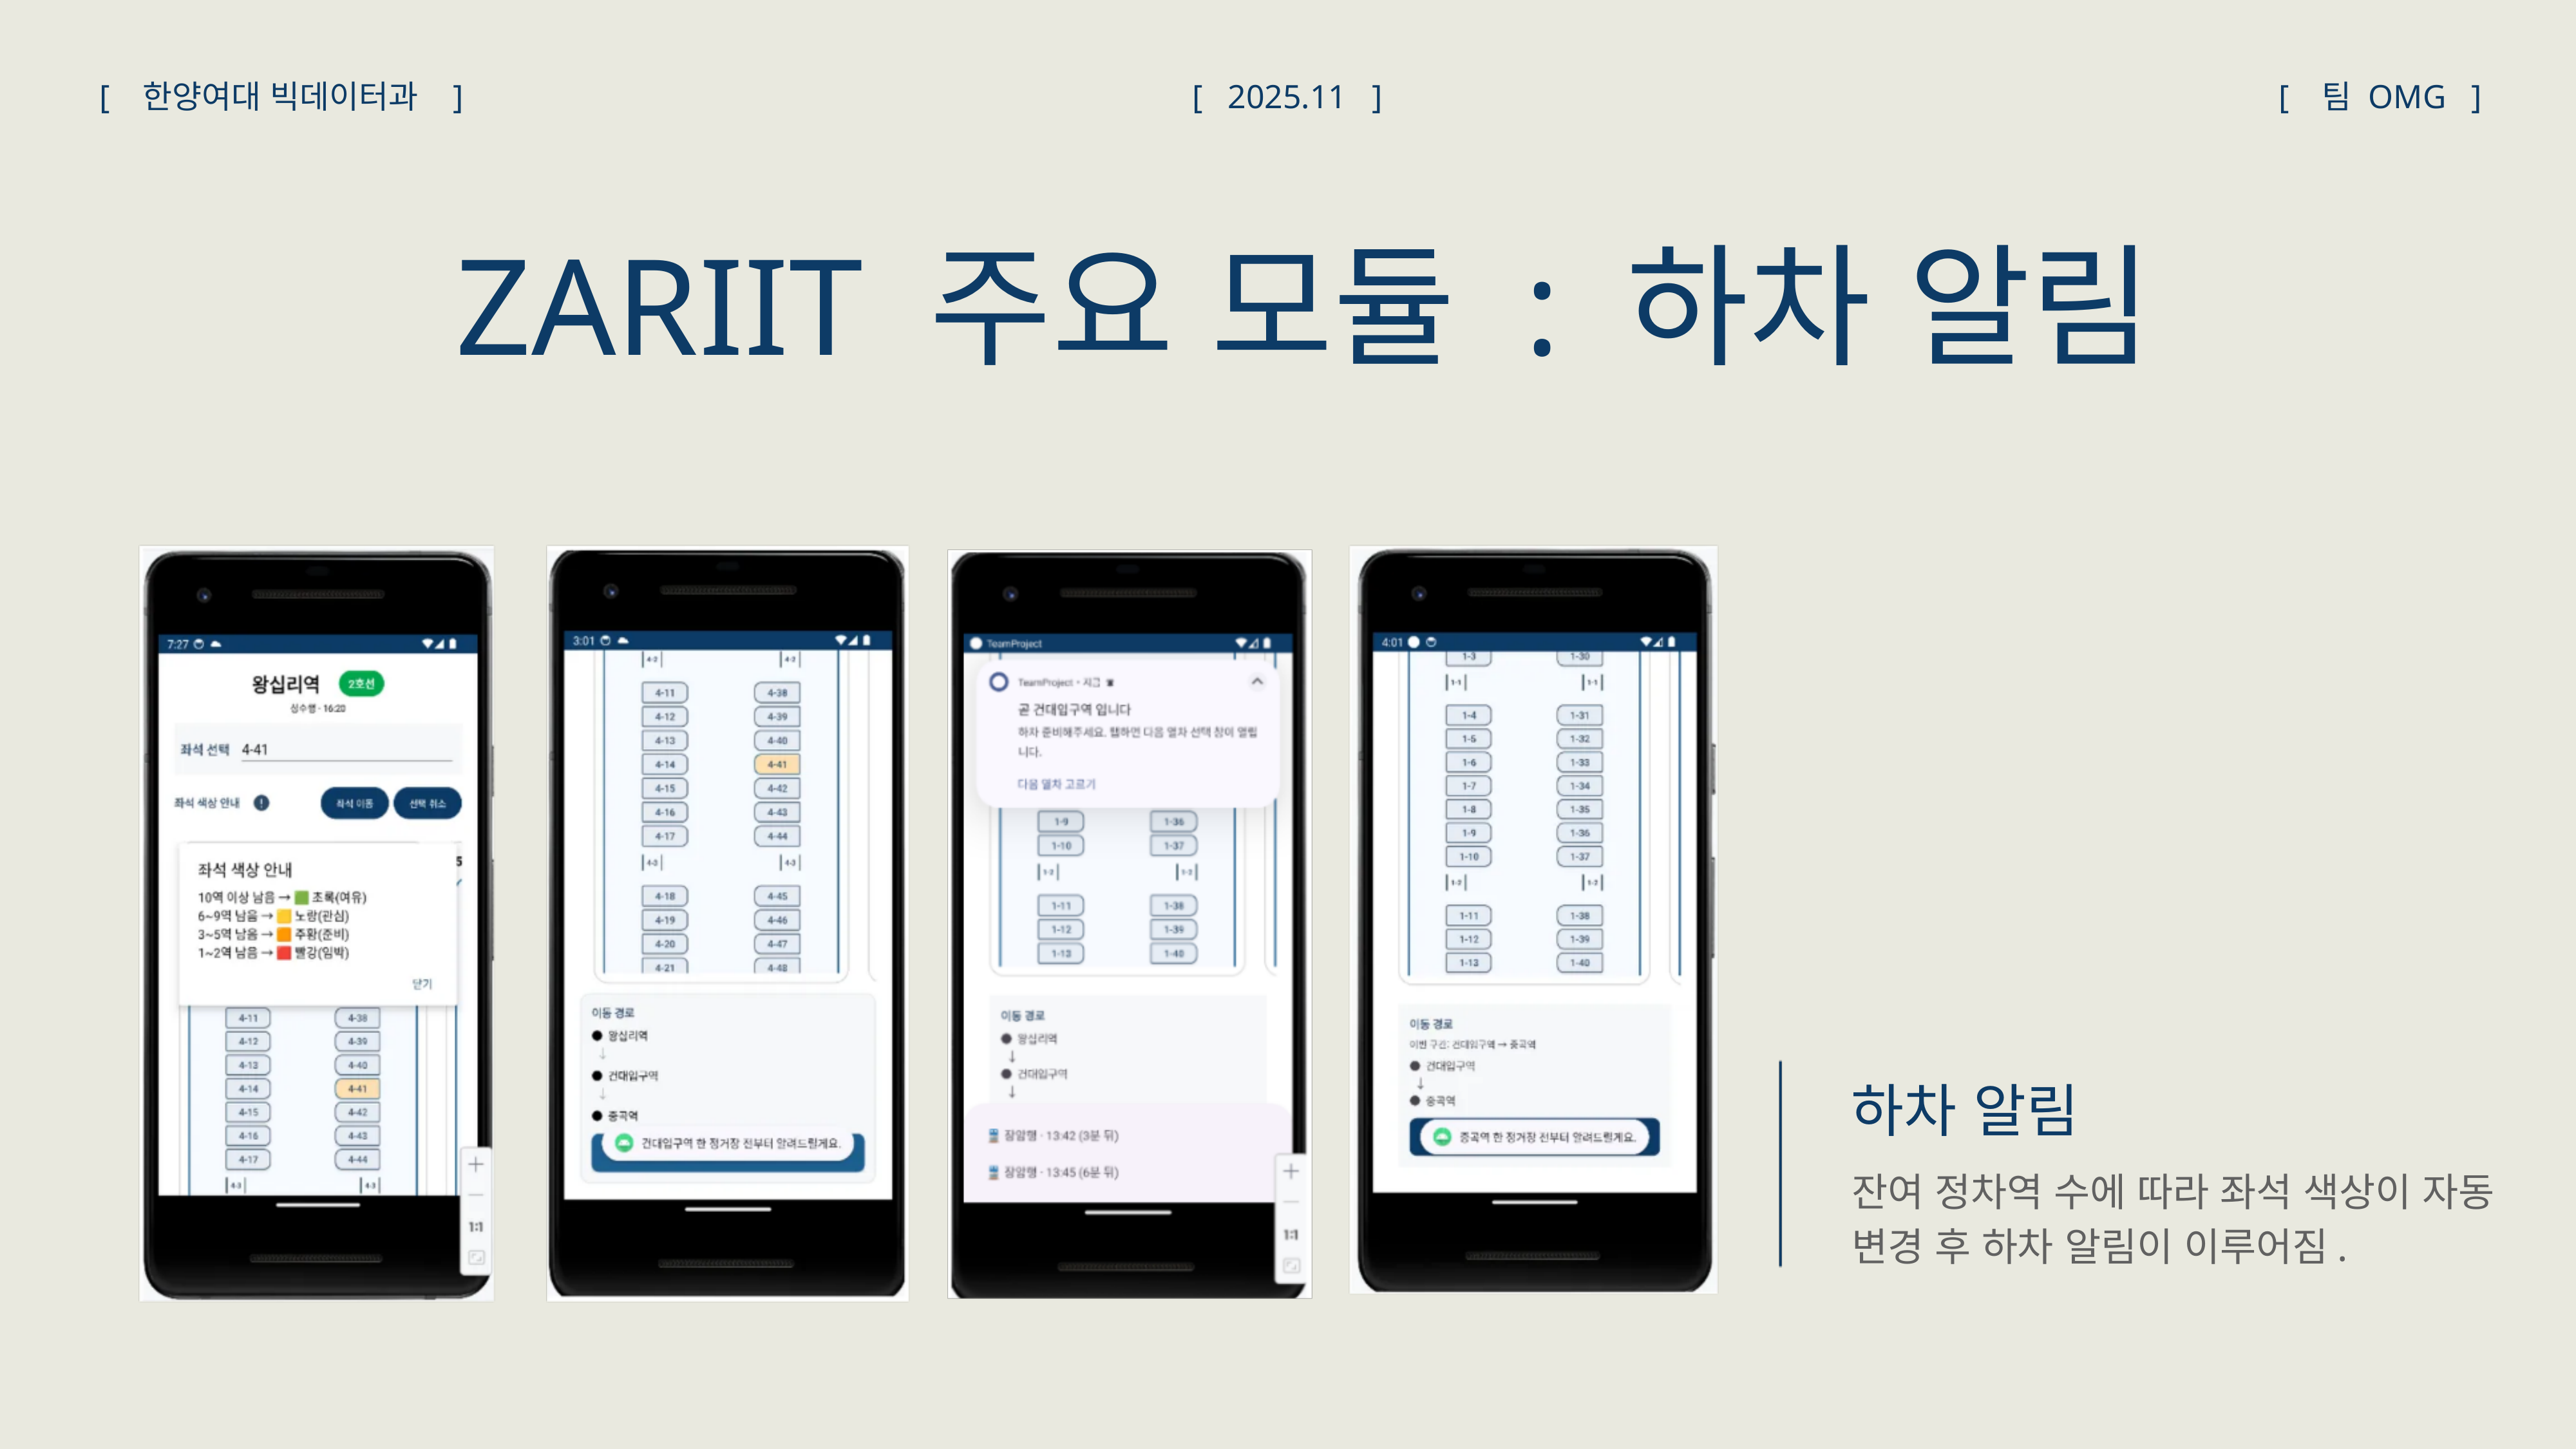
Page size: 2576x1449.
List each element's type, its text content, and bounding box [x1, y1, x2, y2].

text_box [ 팀 OMG ] [2155, 76, 2483, 152]
text_box 잔여 정차역 수에 따라 좌석 색상이 자동 변경 후 하차 알림이 이루어짐. [1842, 1155, 2535, 1265]
picture [1348, 544, 1887, 1296]
text_box 하차 알림 [1842, 1058, 2378, 1139]
text_box ZARIIT 주요 모듈 : 하차 알림 [193, 222, 2415, 416]
picture [947, 548, 1314, 1300]
text_box [ 한양여대 빅데이터과 ] [99, 76, 511, 152]
picture [138, 544, 497, 1305]
picture [545, 544, 911, 1305]
text_box [ 2025.11 ] [1124, 76, 1451, 132]
